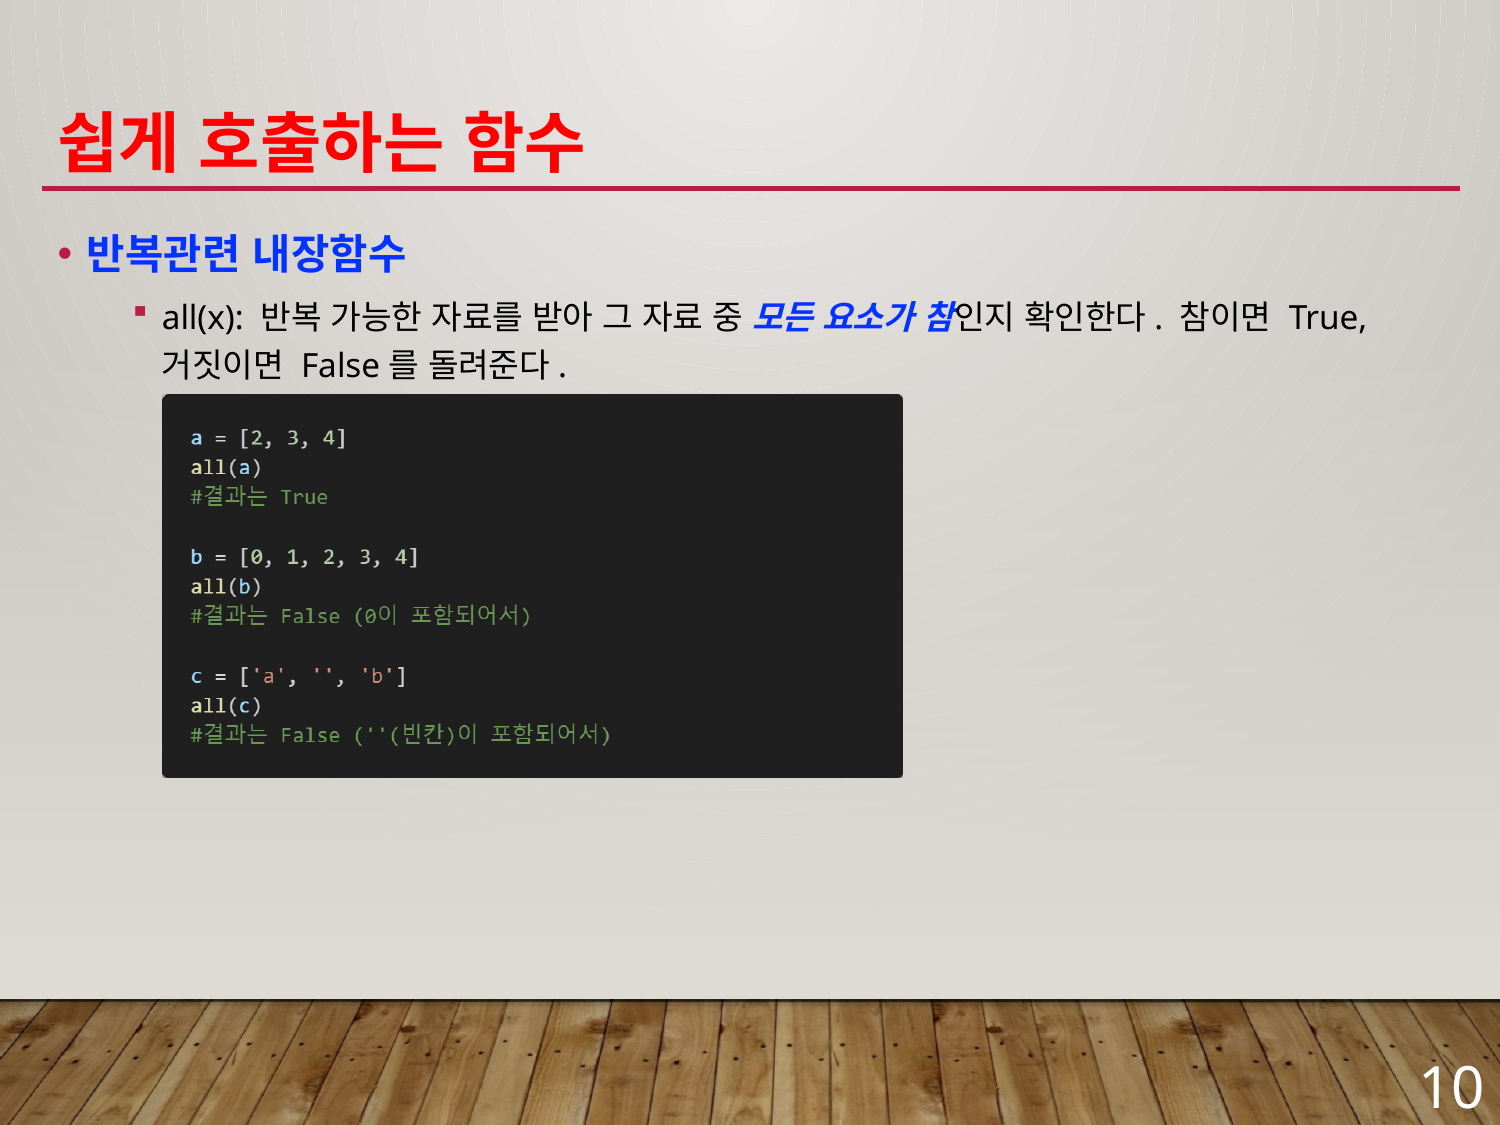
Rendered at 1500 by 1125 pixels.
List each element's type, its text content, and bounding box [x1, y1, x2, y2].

picture [162, 394, 904, 778]
picture [0, 999, 1500, 1125]
title 쉽게 호출하는 함수 [42, 16, 1461, 189]
list 반복관련 내장함수 all(x): 반복 가능한 자료를 받아 그 자료 중 모든 요소가 참인지 확인한다. 참이면 True, 거짓이면 False를 돌려준다. [42, 210, 1461, 993]
